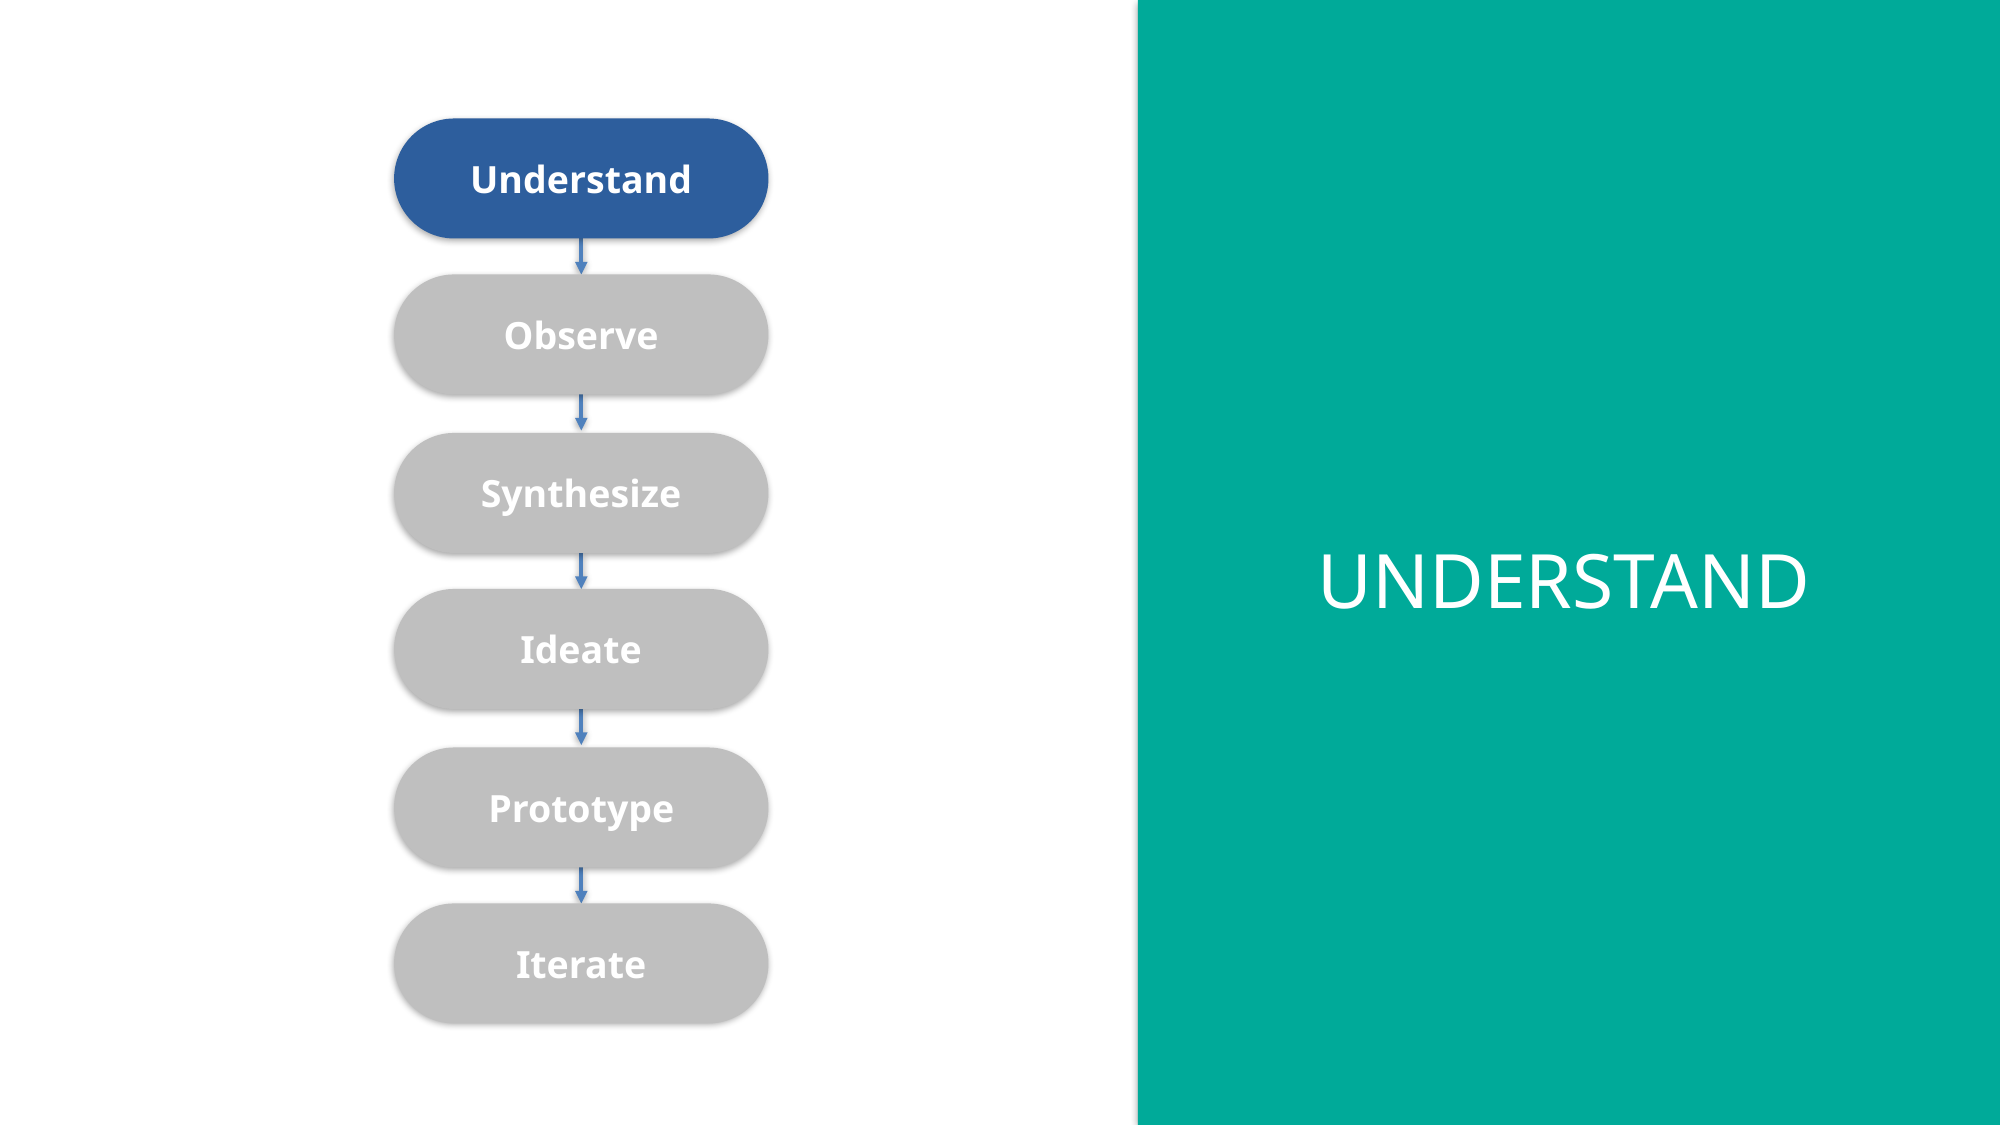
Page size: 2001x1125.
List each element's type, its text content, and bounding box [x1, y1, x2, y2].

text_box Prototype [393, 746, 770, 869]
text_box UNDERSTAND [1142, 508, 2000, 617]
text_box Ideate [393, 588, 770, 710]
text_box Observe [393, 273, 770, 396]
text_box Synthesize [393, 432, 770, 554]
text_box [1137, 0, 2000, 1125]
text_box Iterate [393, 902, 770, 1025]
text_box Understand [393, 117, 770, 240]
